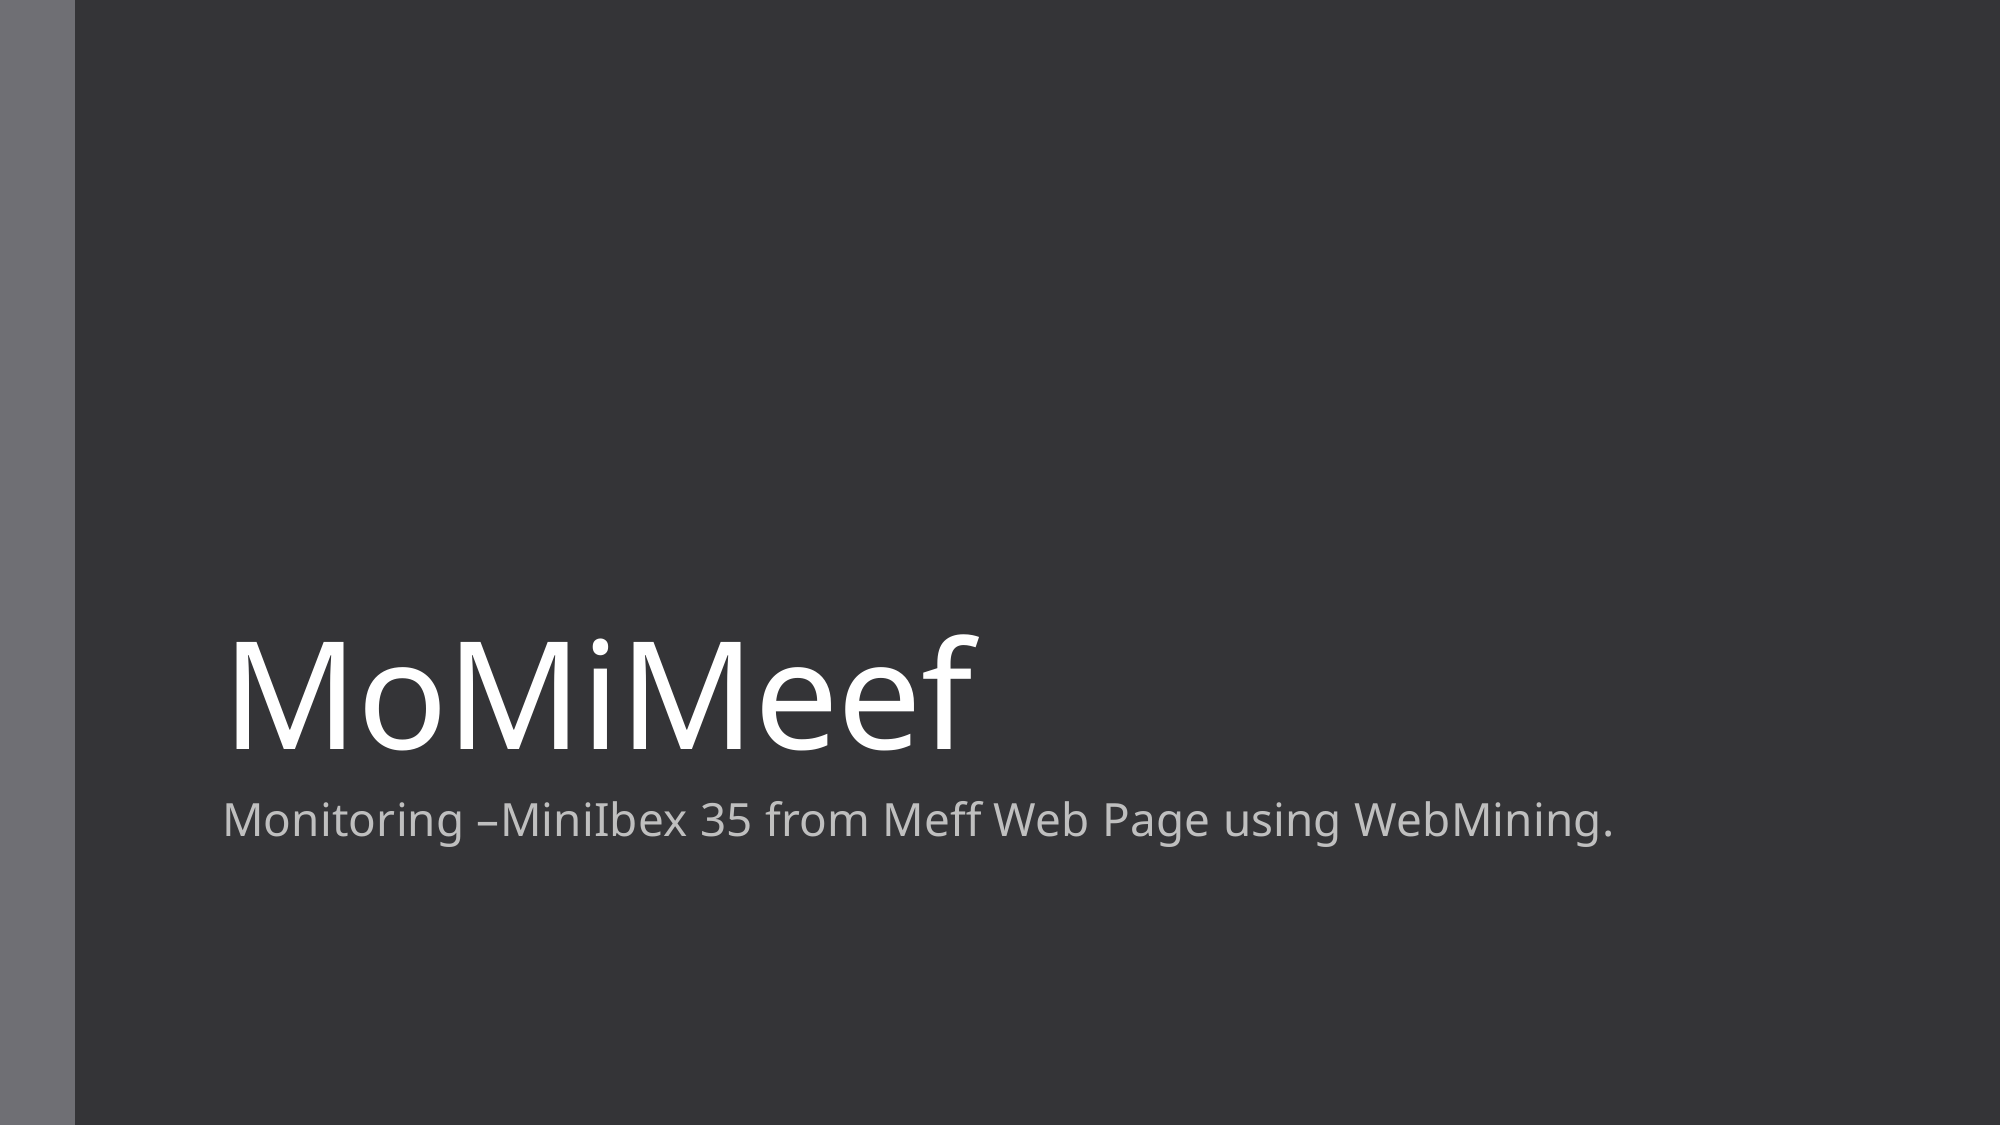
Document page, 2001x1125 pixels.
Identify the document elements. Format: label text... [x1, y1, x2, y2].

title MoMiMeef [206, 124, 1752, 787]
subtitle Monitoring –MiniIbex 35 from Meff Web Page using WebMining. [206, 787, 1752, 1065]
